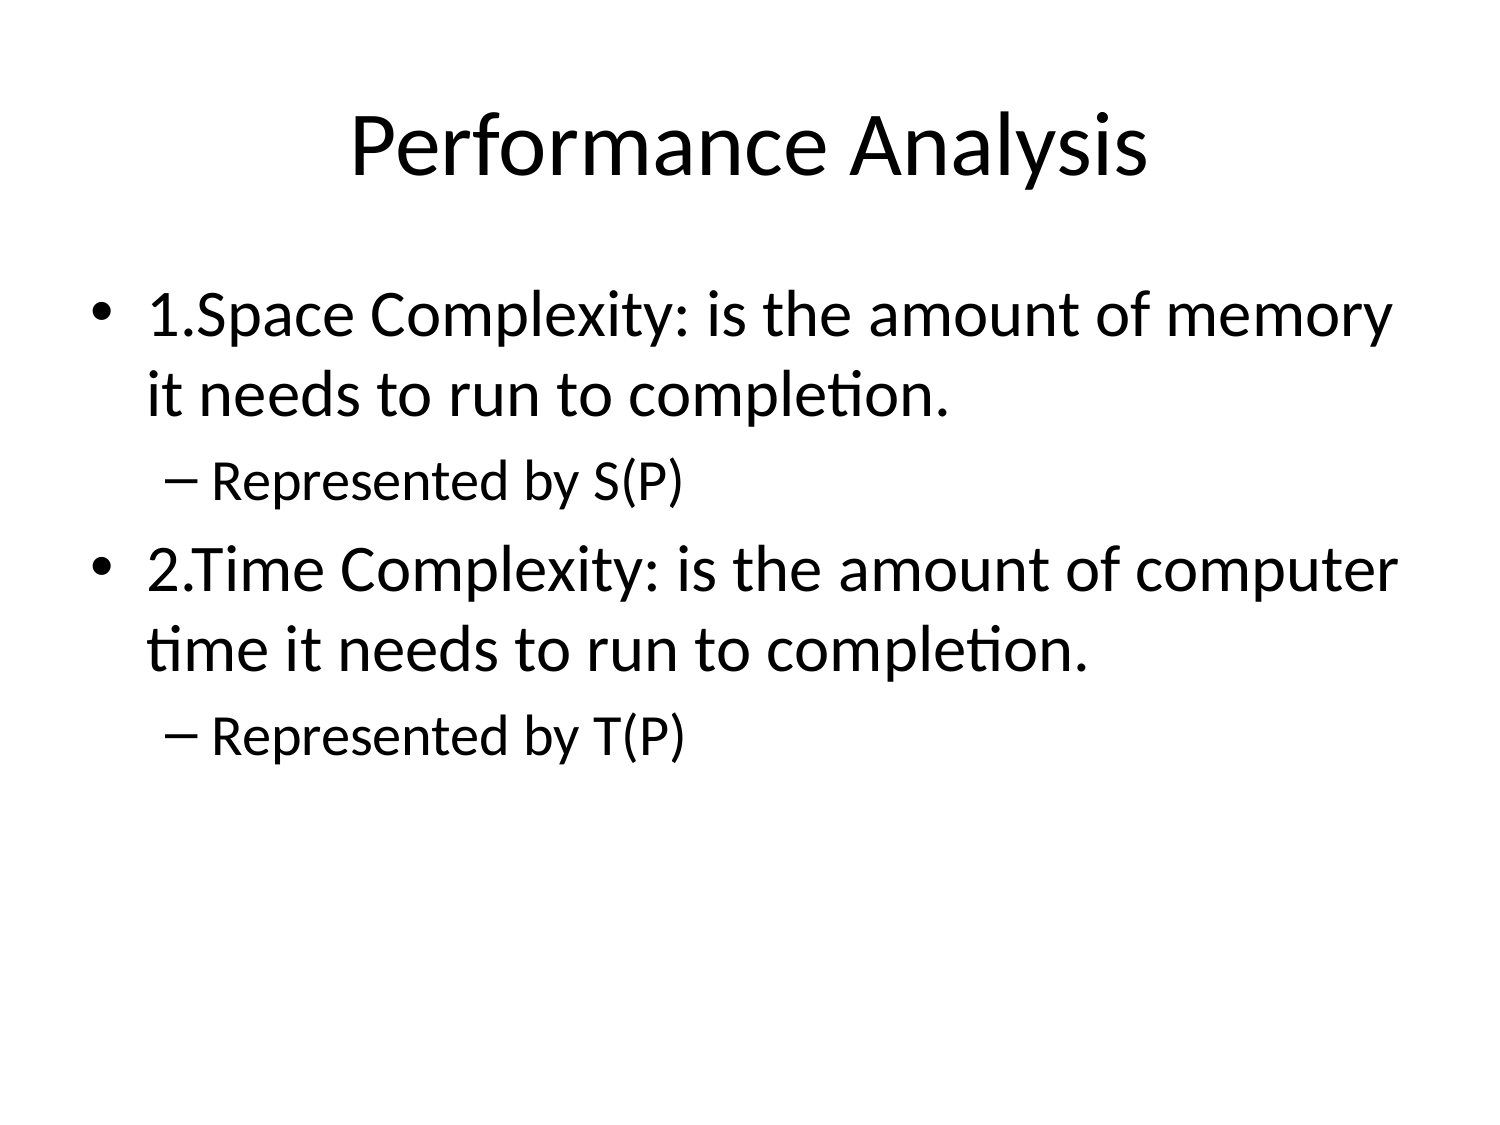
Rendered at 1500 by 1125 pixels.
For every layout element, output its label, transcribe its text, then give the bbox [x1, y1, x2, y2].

list 1.Space Complexity: is the amount of memory it needs to run to completion. Represented by S(P) 2.Time Complexity: is the amount of computer time it needs to run to completion. Represented by T(P) [75, 262, 1425, 1005]
title Performance Analysis [75, 45, 1425, 233]
